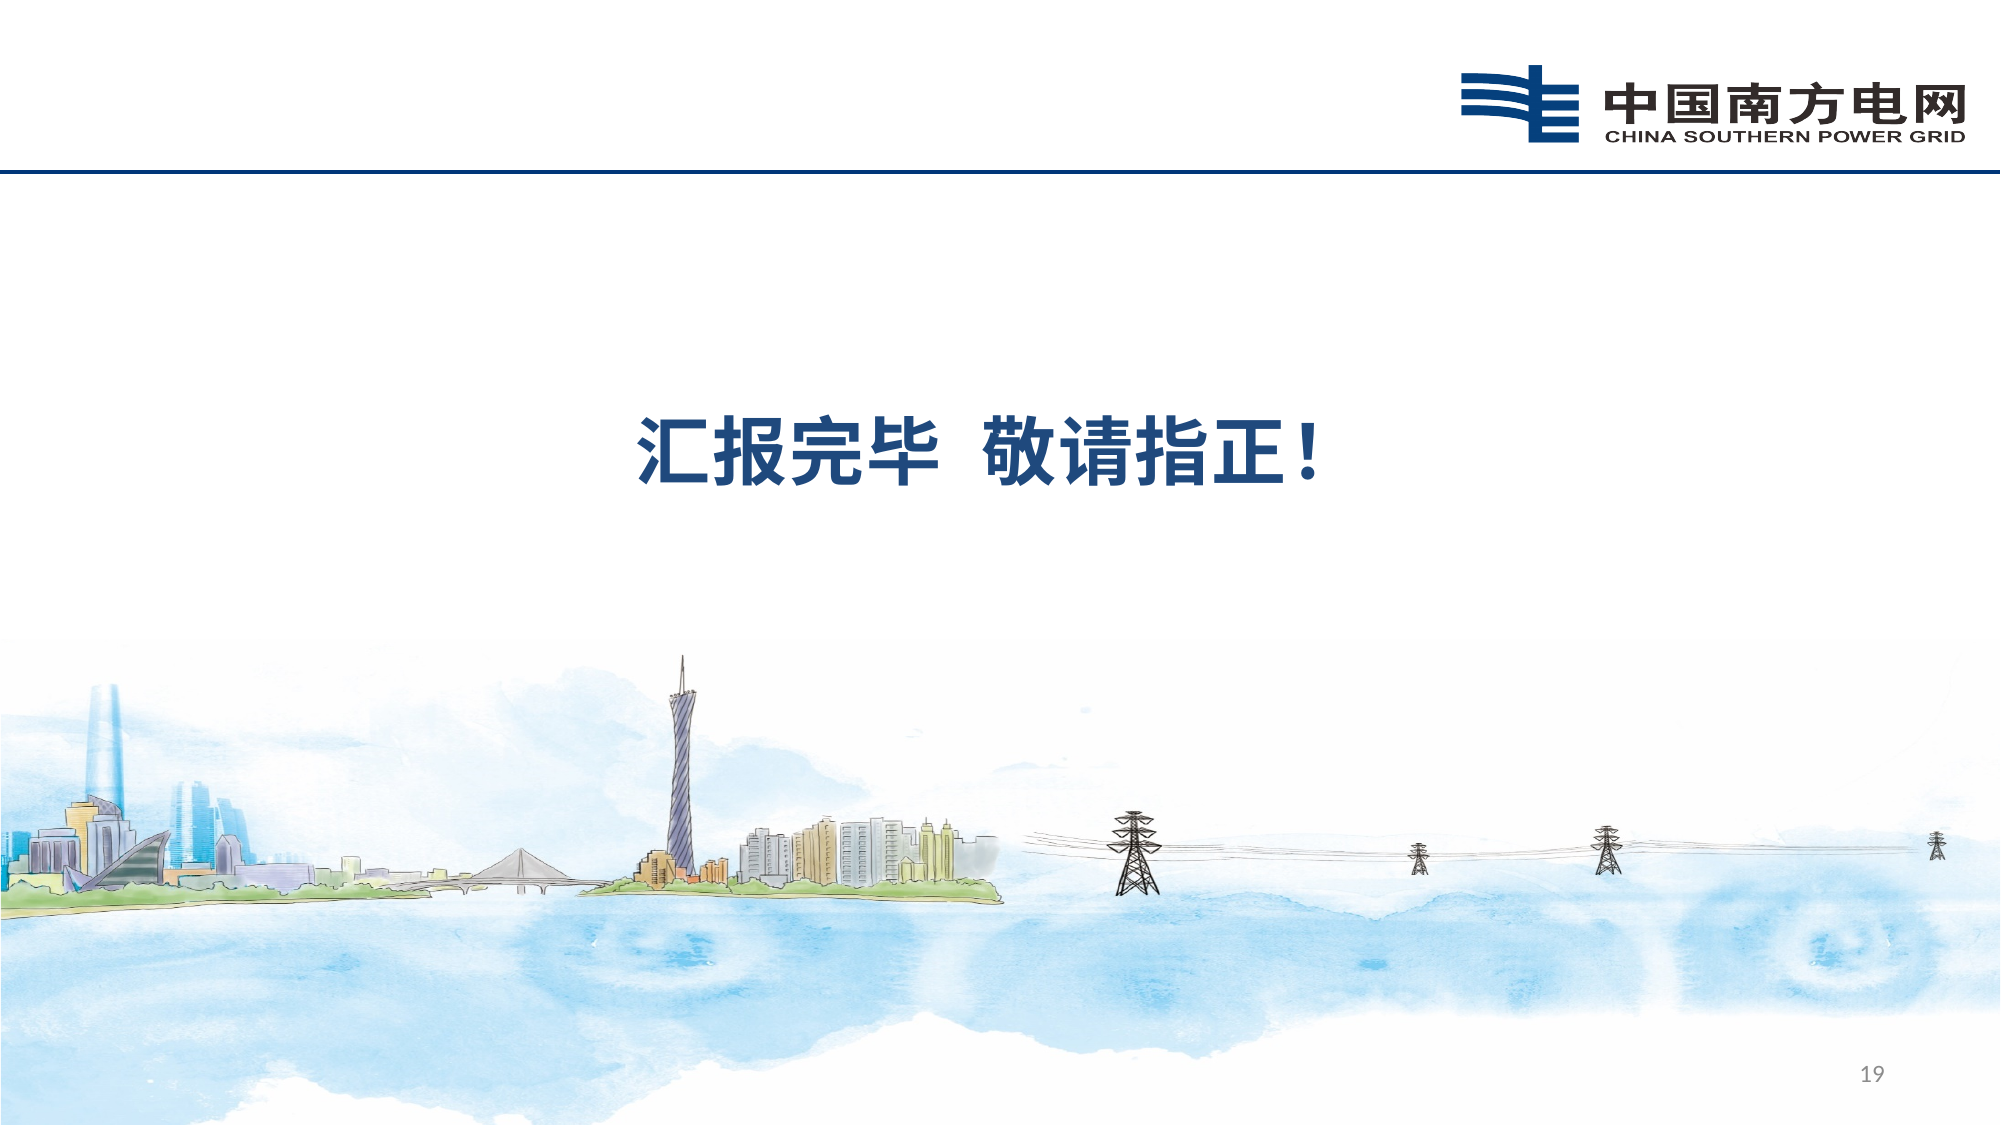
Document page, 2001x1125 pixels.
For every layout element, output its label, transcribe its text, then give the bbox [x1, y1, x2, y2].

picture [1461, 65, 1967, 153]
text_box 汇报完毕 敬请指正！ [154, 352, 1845, 503]
slide_number 19 [1433, 1042, 1900, 1103]
picture [0, 639, 2001, 1125]
